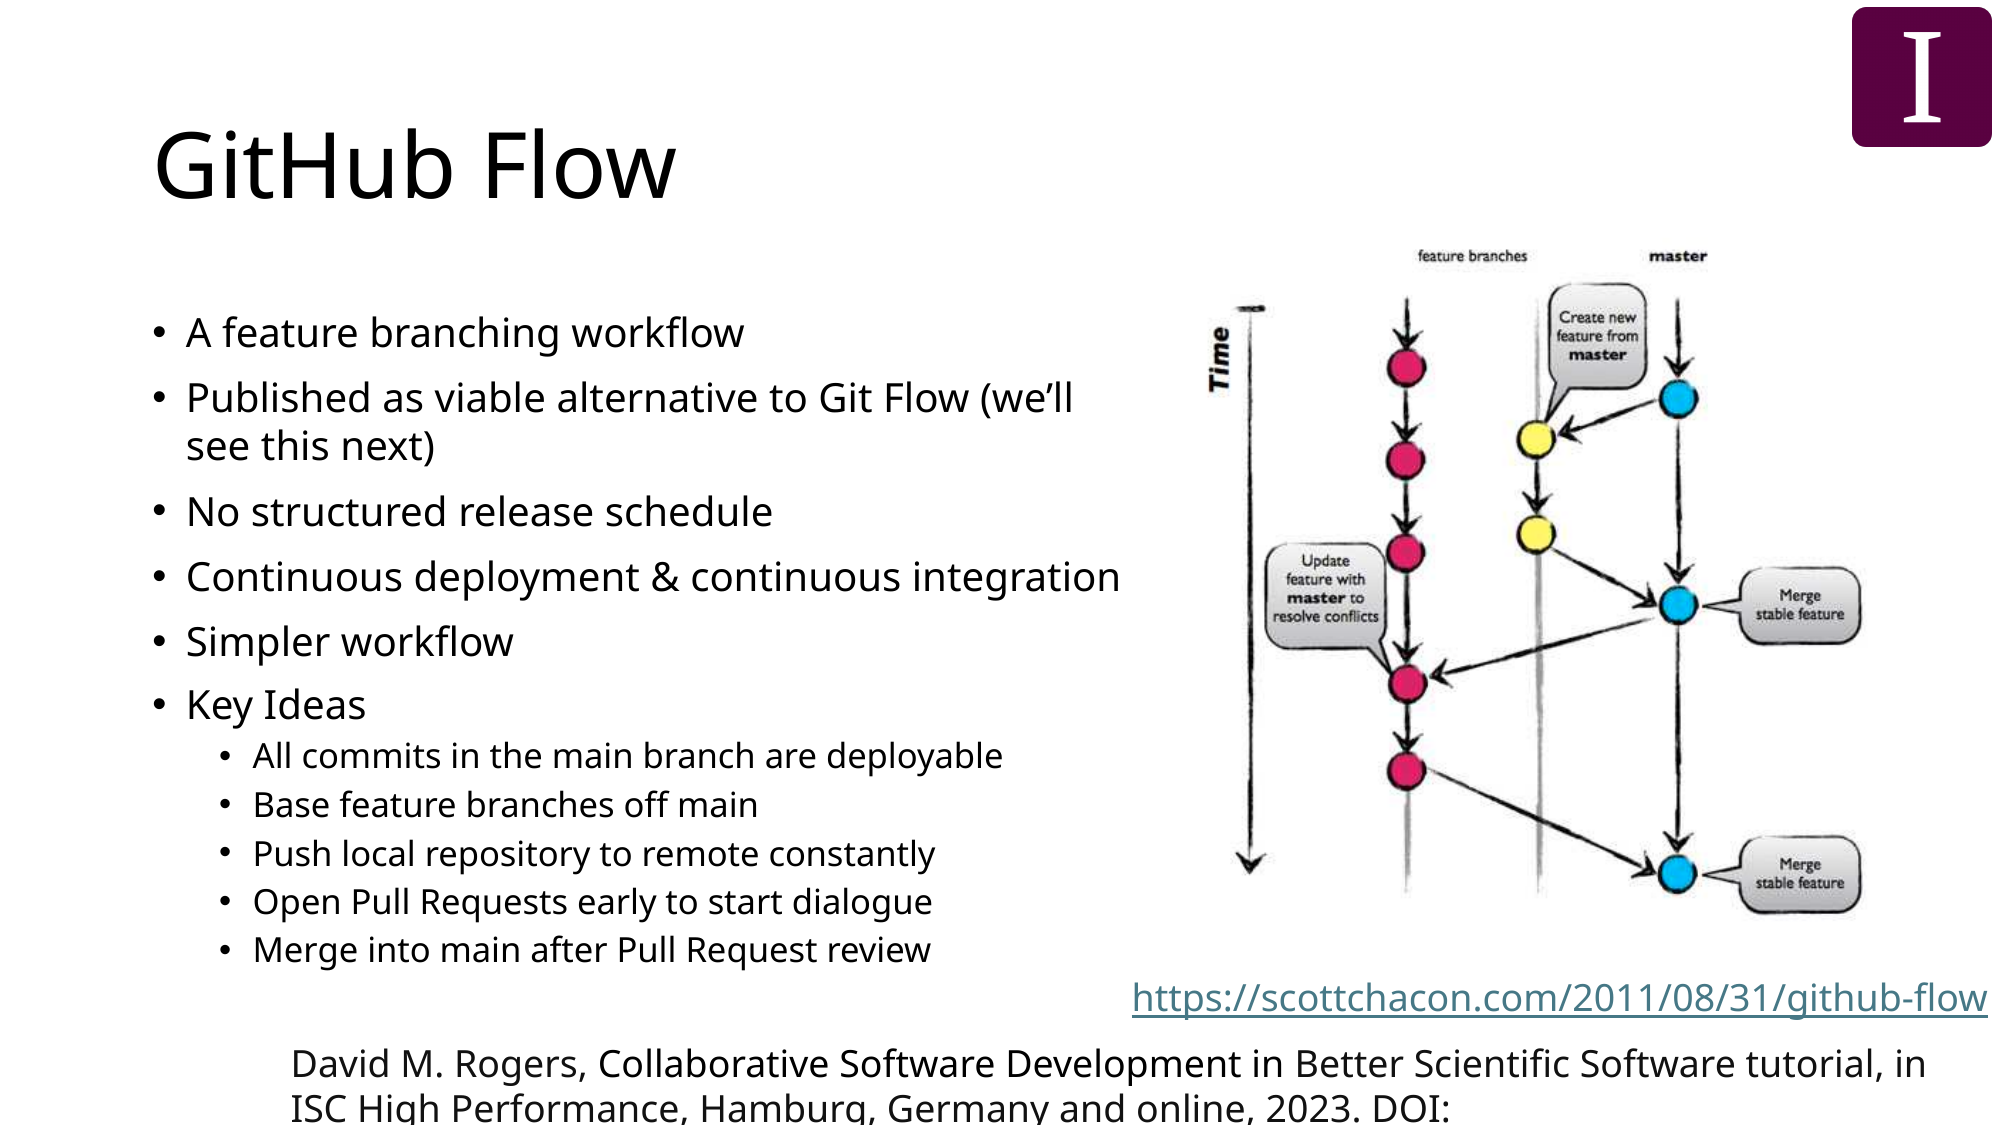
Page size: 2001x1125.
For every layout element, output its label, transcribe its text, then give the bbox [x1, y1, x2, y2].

title GitHub Flow [137, 59, 1863, 278]
picture [1150, 227, 1985, 968]
text_box https://scottchacon.com/2011/08/31/github-flow [1116, 967, 2000, 1033]
list A feature branching workflow Published as viable alternative to Git Flow (we’ll see this next) No structured release schedule Continuous deployment & continuous integration Simpler workflow Key Ideas All commits in the main branch are deployable Base feature branches off main Push local repository to remote constantly Open Pull Requests early to start dialogue Merge into main after Pull Request review [137, 299, 1140, 1033]
text_box David M. Rogers, Collaborative Software Development in Better Scientific Software tutorial, in ISC High Performance, Hamburg, Germany and online, 2023. DOI: 10.6084/m9.figshare.22790762. [275, 1032, 1953, 1125]
picture [1852, 7, 1992, 147]
